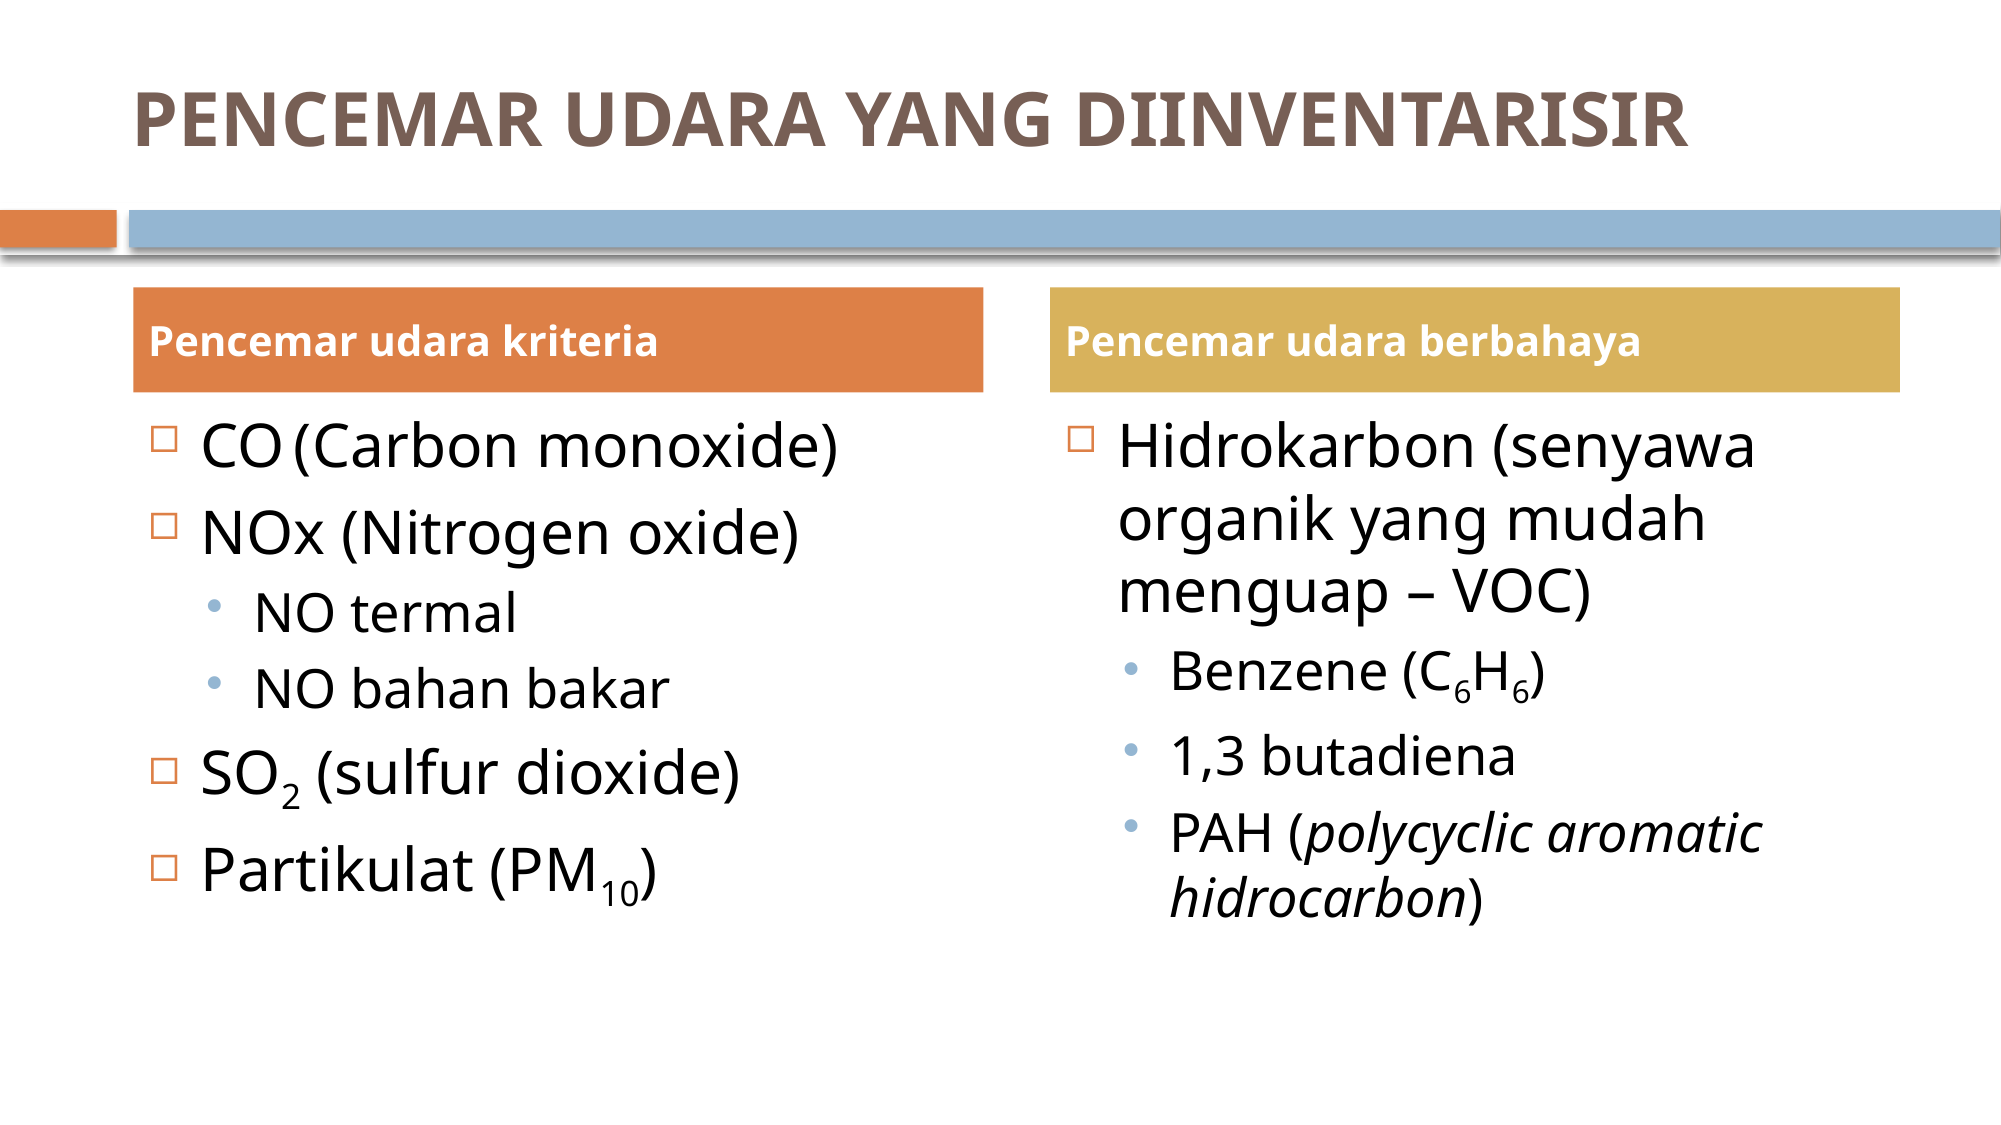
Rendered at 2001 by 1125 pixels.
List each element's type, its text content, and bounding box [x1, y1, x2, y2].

list CO (Carbon monoxide) NOx (Nitrogen oxide) NO termal NO bahan bakar SO2 (sulfur dioxide) Partikulat (PM10) [133, 399, 984, 988]
list Hidrokarbon (senyawa organik yang mudah menguap – VOC) Benzene (C6H6) 1,3 butadiena PAH (polycyclic aromatic hidrocarbon) [1050, 399, 1900, 988]
title PENCEMAR UDARA YANG DIINVENTARISIR [116, 44, 1900, 188]
list Pencemar udara berbahaya [1050, 287, 1900, 393]
list Pencemar udara kriteria [133, 287, 984, 393]
